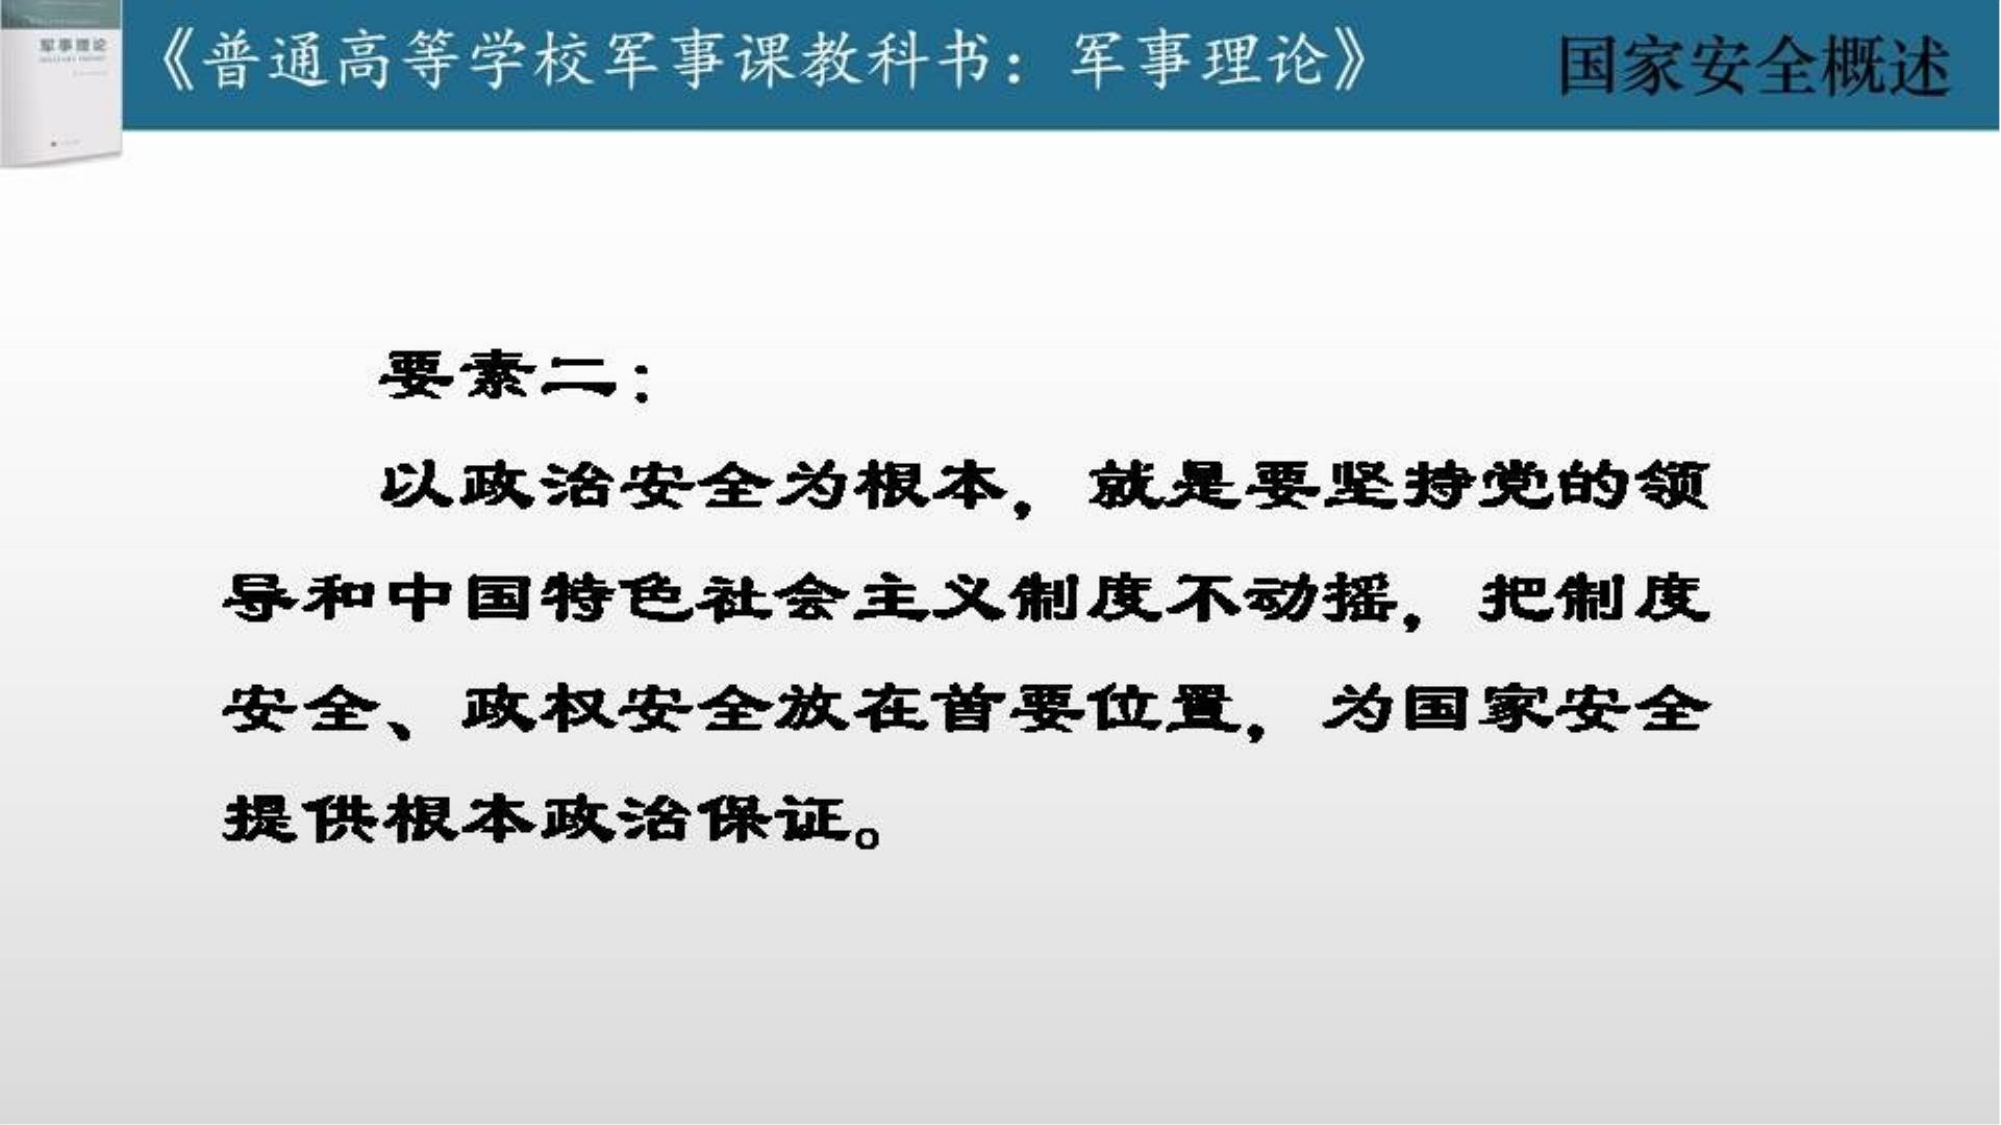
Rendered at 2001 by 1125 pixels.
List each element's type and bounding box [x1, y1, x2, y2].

text_box [0, 0, 2000, 1125]
